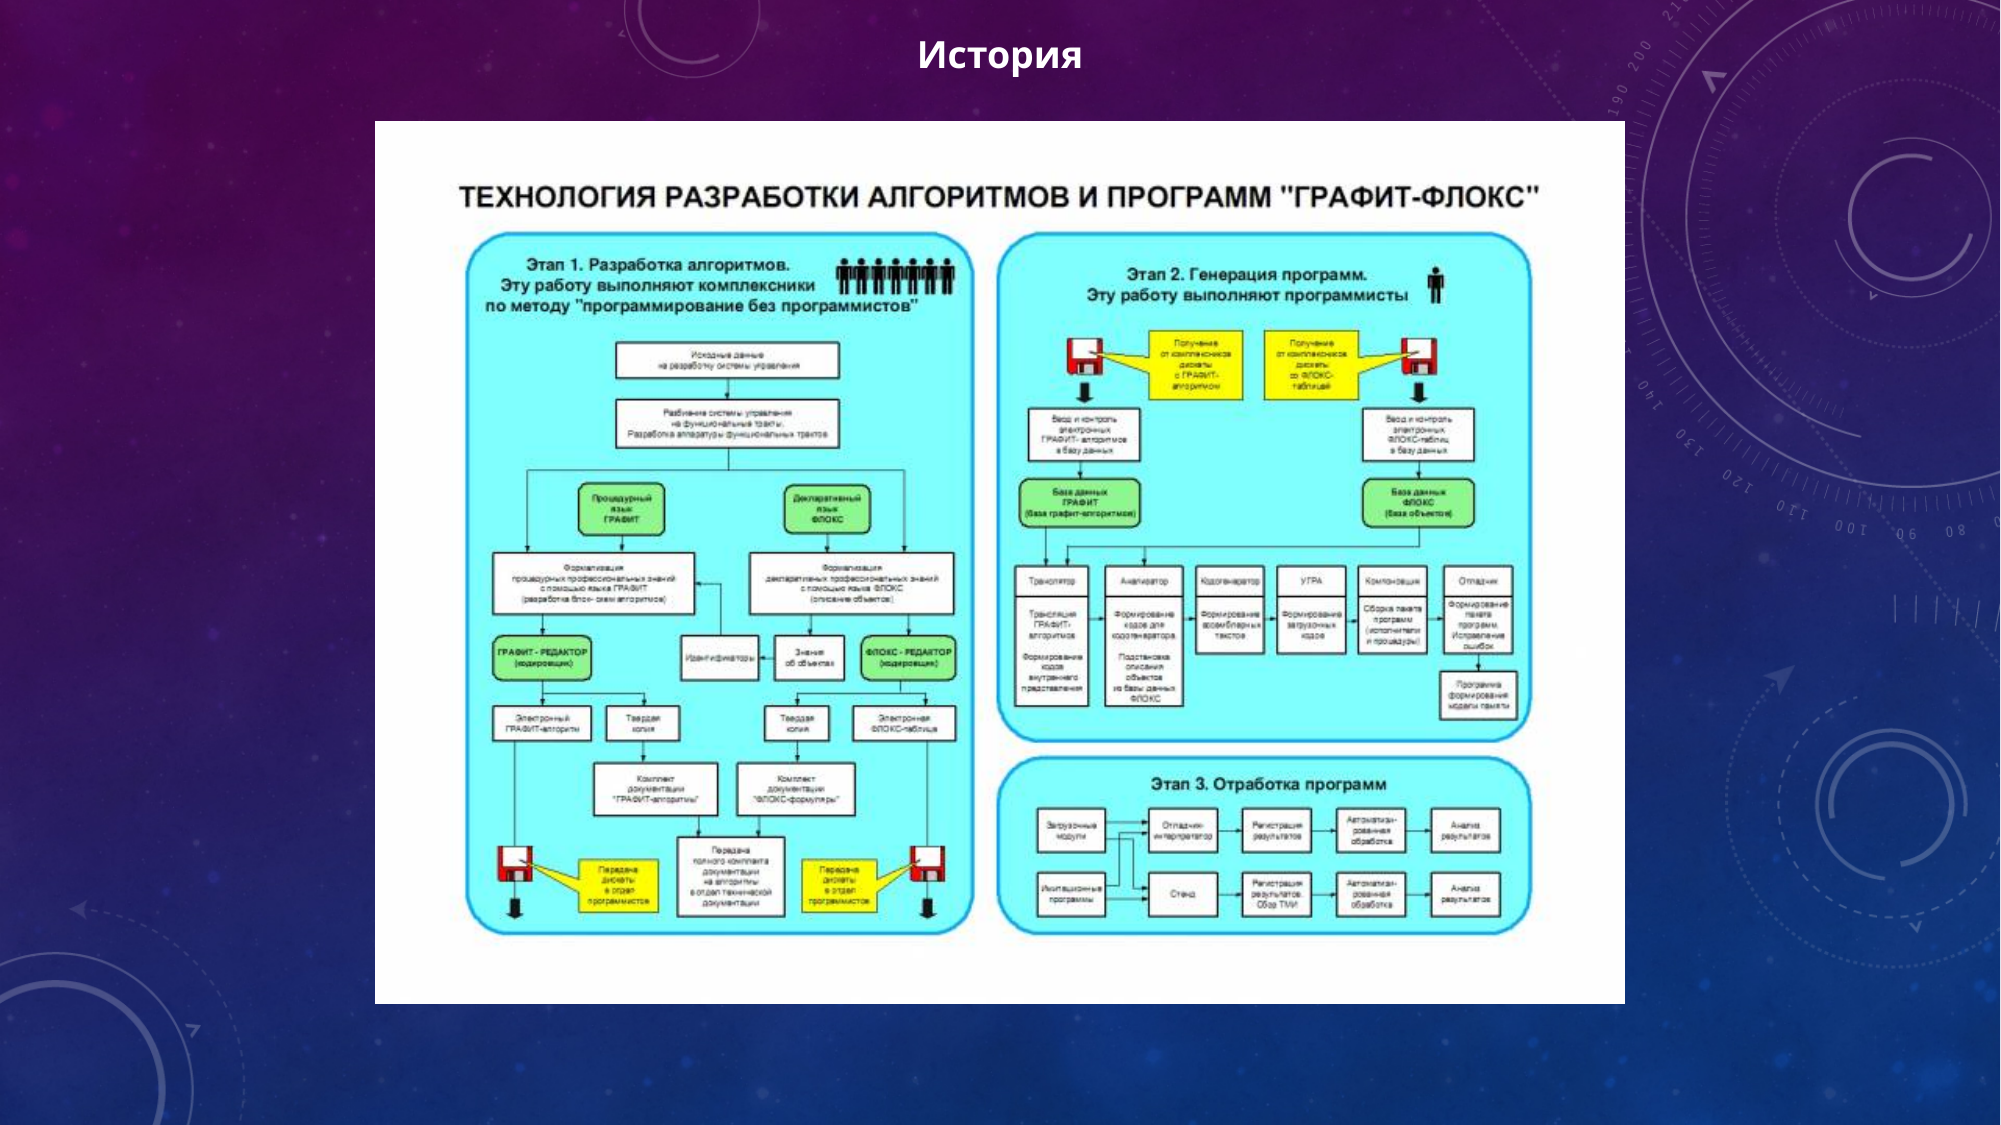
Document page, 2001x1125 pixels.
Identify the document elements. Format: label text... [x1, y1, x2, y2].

text_box История [0, 23, 2000, 84]
picture [0, 0, 2001, 1125]
